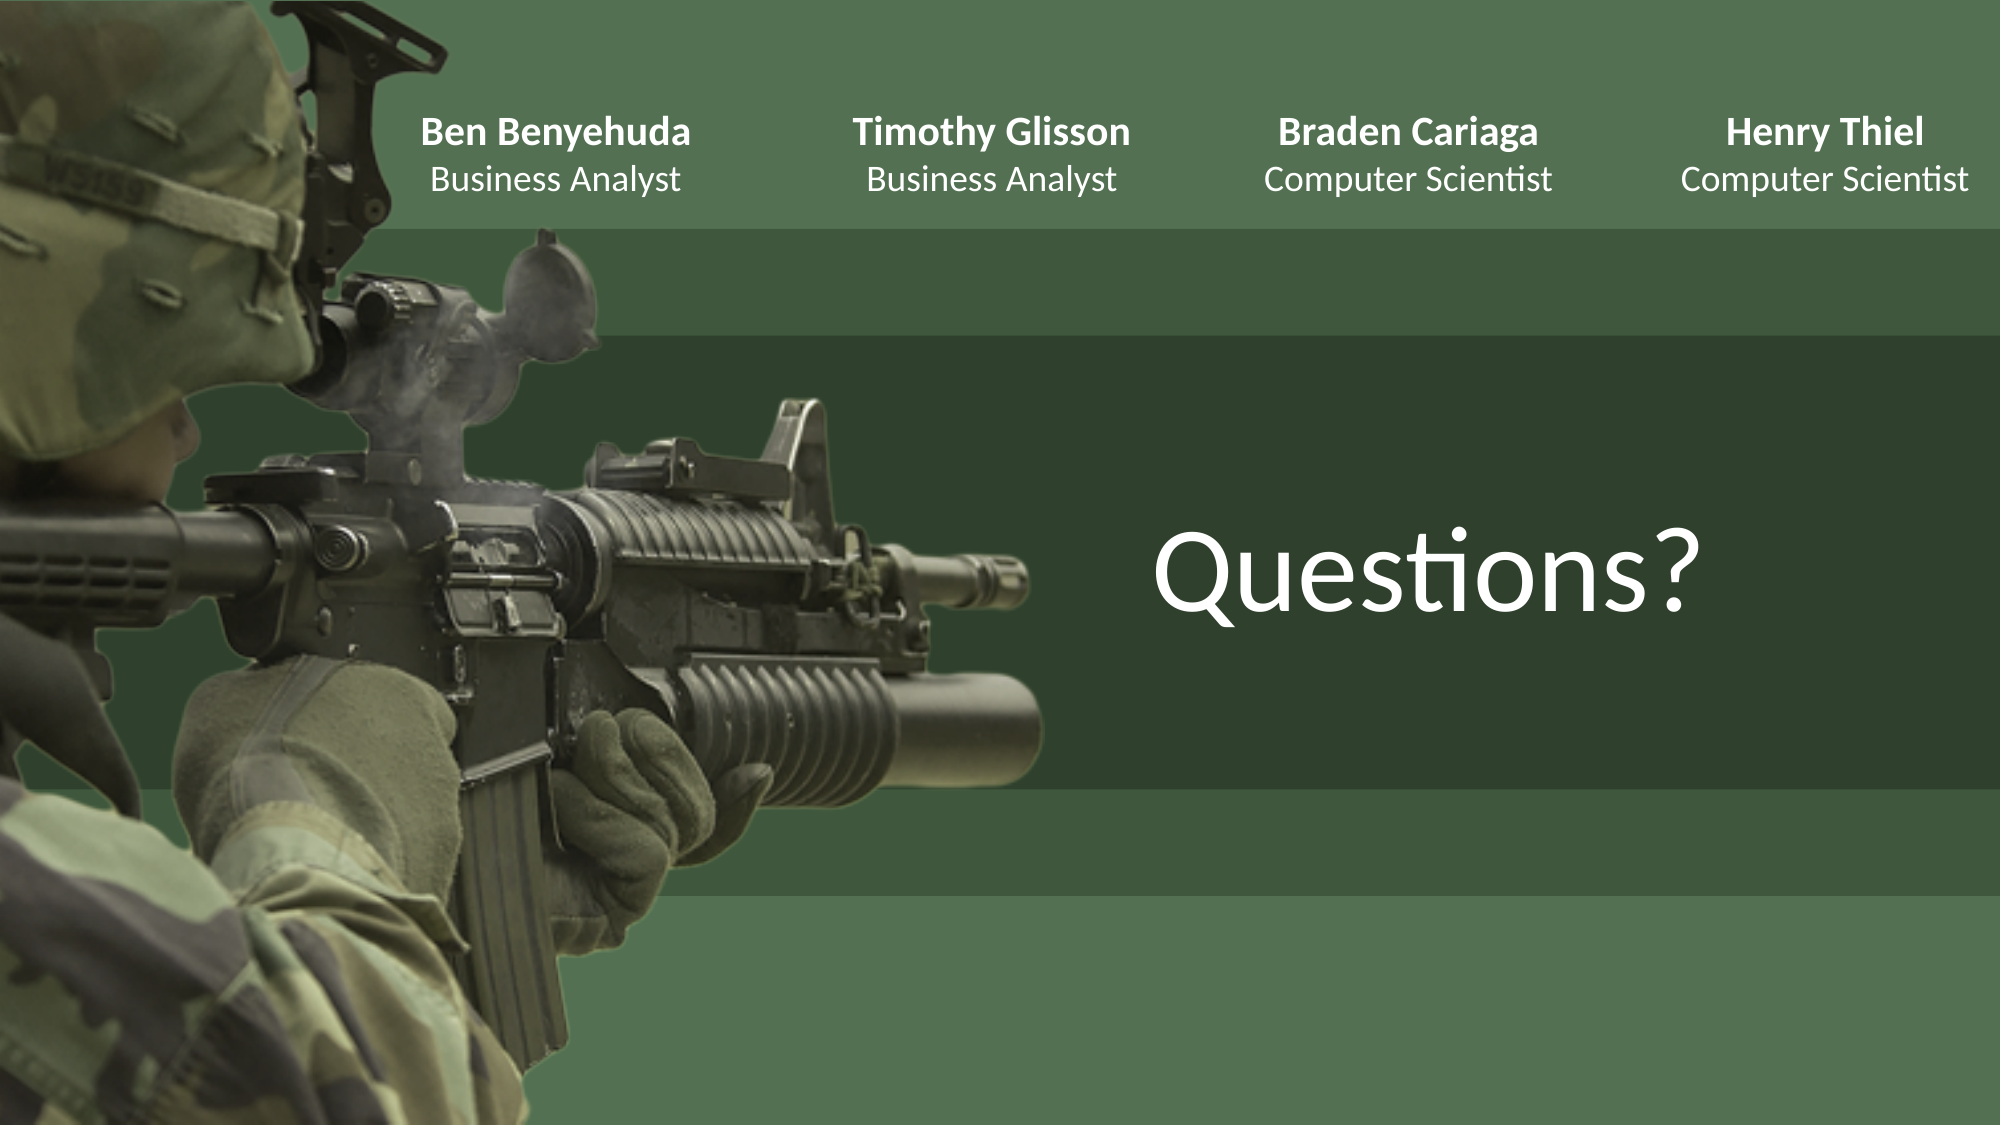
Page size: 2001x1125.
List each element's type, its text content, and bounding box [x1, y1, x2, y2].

text_box Questions? [1136, 481, 2000, 644]
picture [0, 1, 1045, 1125]
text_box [381, 96, 2000, 204]
